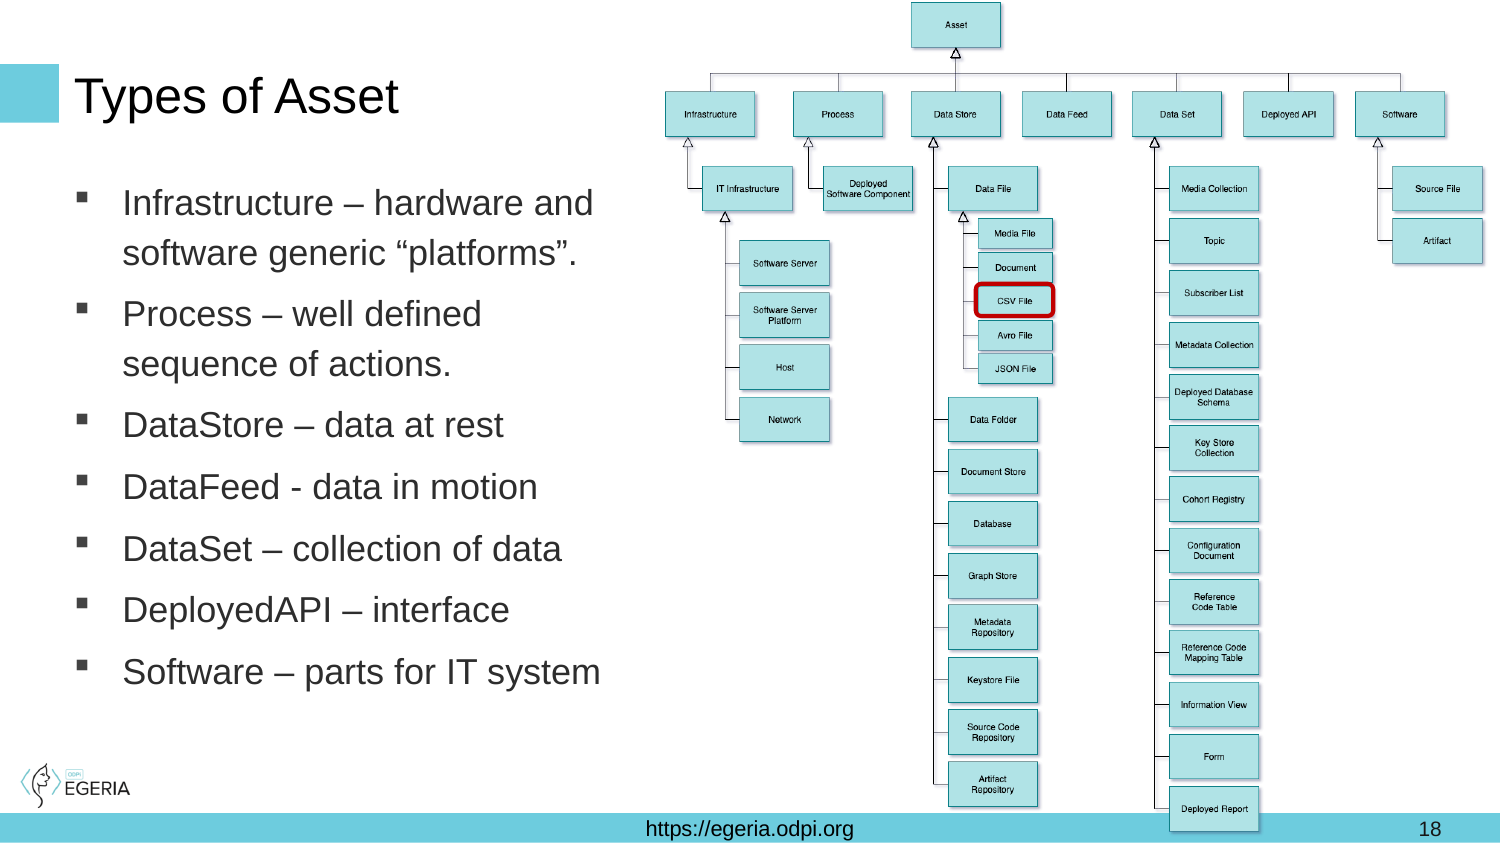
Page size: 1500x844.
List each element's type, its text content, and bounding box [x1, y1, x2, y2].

list Infrastructure – hardware and software generic “platforms”. Process – well defined sequence of actions. DataStore – data at rest DataFeed - data in motion DataSet – collection of data DeployedAPI – interface Software – parts for IT system [58, 158, 627, 750]
picture [661, 0, 1494, 843]
picture [13, 757, 136, 812]
title Types of Asset [58, 46, 656, 140]
